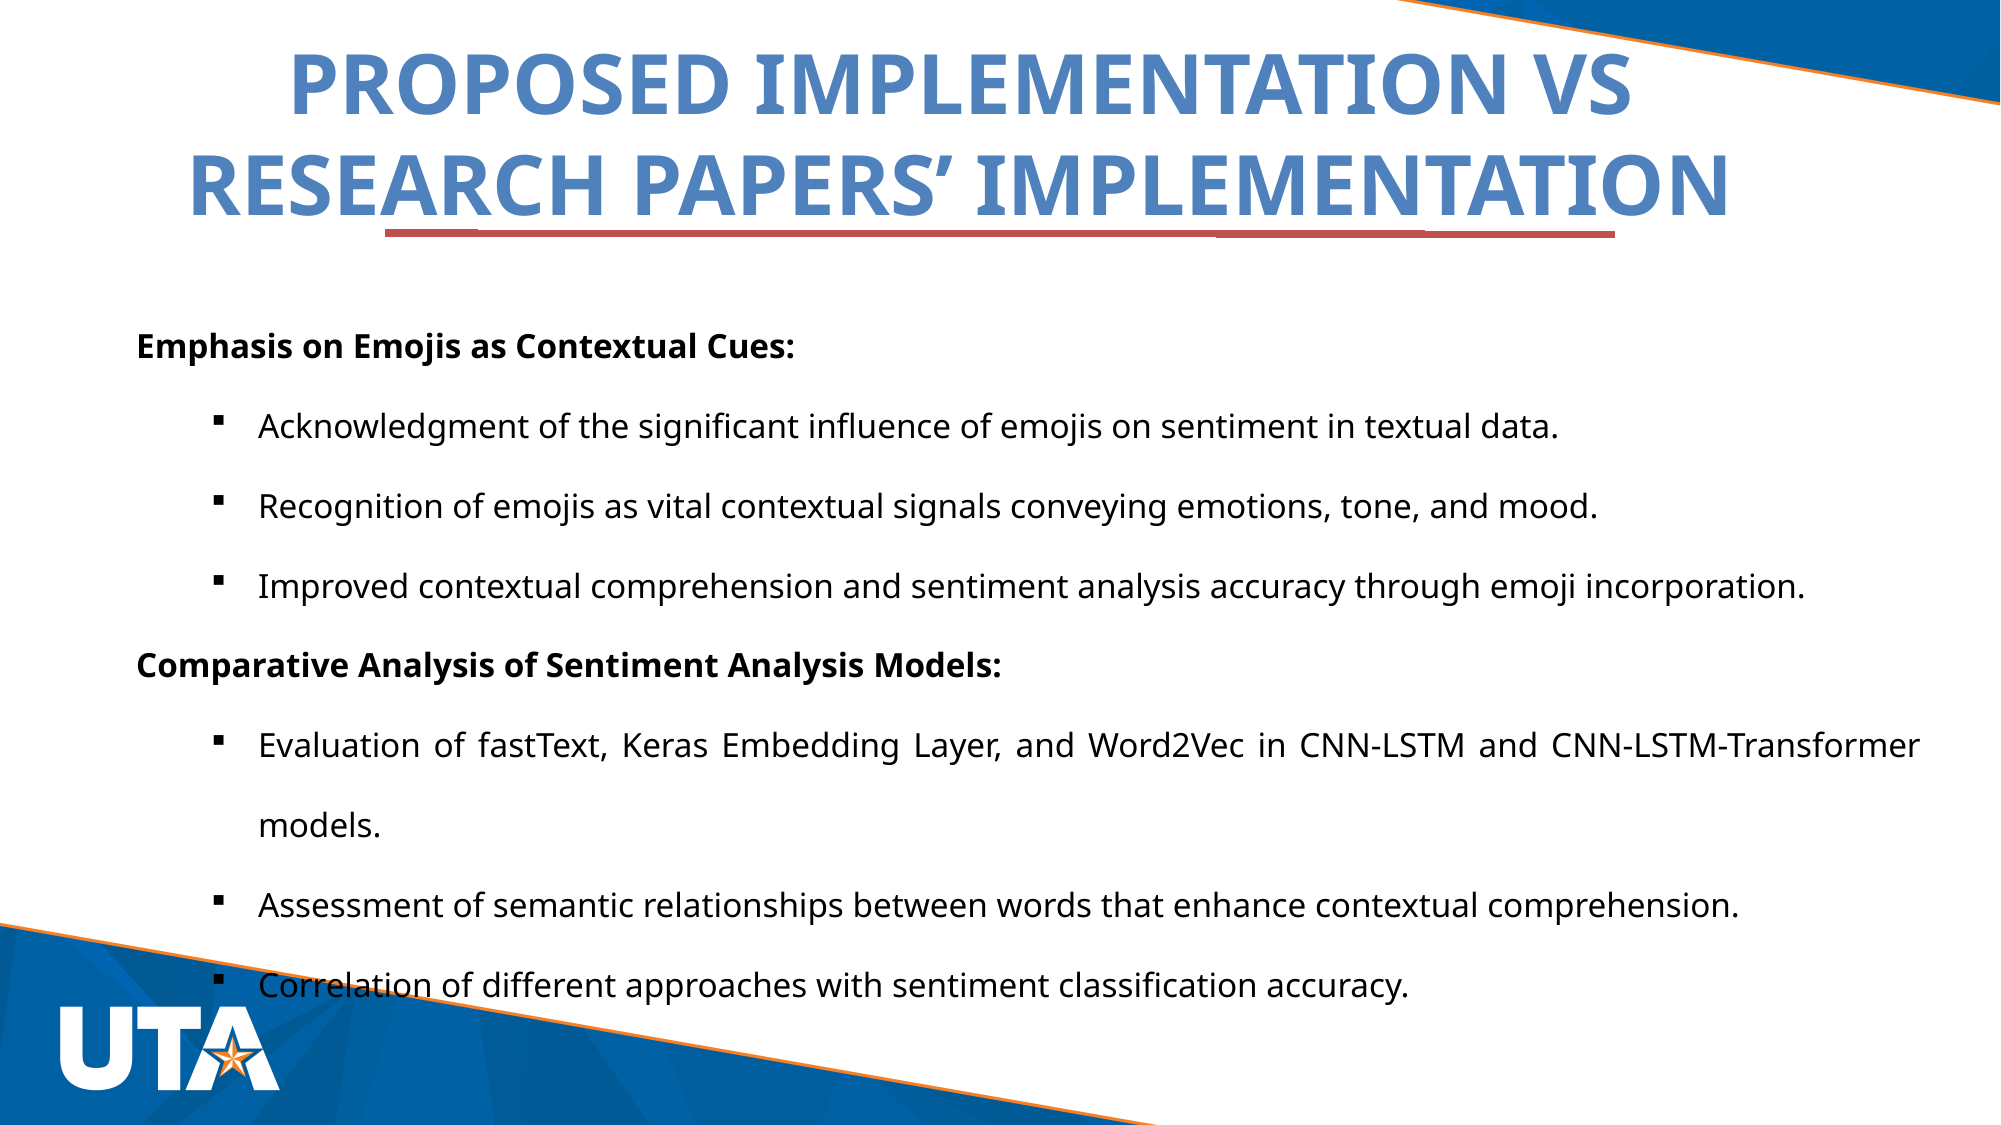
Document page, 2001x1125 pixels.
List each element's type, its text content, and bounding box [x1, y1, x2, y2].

picture [0, 0, 2001, 1125]
text_box [385, 229, 1615, 238]
text_box Emphasis on Emojis as Contextual Cues: Acknowledgment of the significant influence of emojis on sentiment in textual data. Recognition of emojis as vital contextual signals conveying emotions, tone, and mood. Improved contextual comprehension and sentiment analysis accuracy through emoji incorporation. Comparative Analysis of Sentiment Analysis Models: Evaluation of fastText, Keras Embedding Layer, and Word2Vec in CNN-LSTM and CNN-LSTM-Transformer models. Assessment of semantic relationships between words that enhance contextual comprehension. Correlation of different approaches with sentiment classification accuracy. [128, 277, 1932, 1012]
text_box PROPOSED IMPLEMENTATION VS RESEARCH PAPERS’ IMPLEMENTATION [93, 31, 1790, 232]
